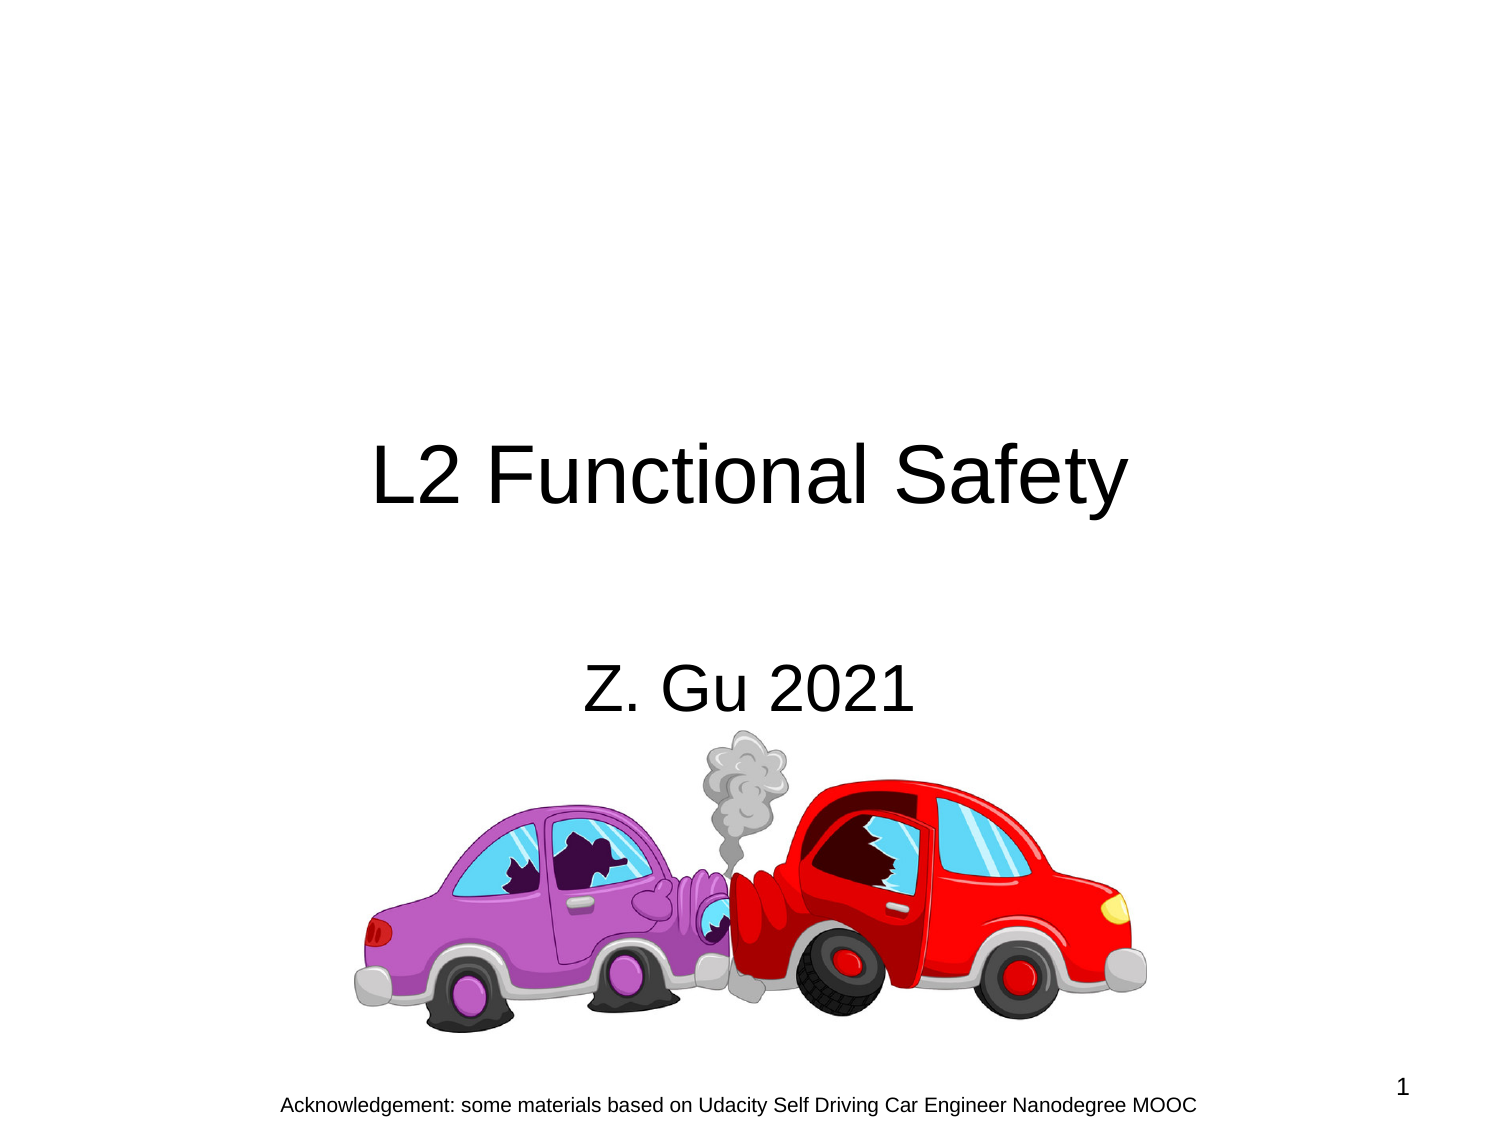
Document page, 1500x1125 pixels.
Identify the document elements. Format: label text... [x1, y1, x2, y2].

text_box Acknowledgement: some materials based on Udacity Self Driving Car Engineer Nanodegree MOOC [265, 1084, 1235, 1125]
picture [351, 727, 1149, 1055]
subtitle Z. Gu 2021 [224, 637, 1276, 926]
slide_number 1 [1074, 1062, 1426, 1103]
title L2 Functional Safety [112, 349, 1388, 591]
